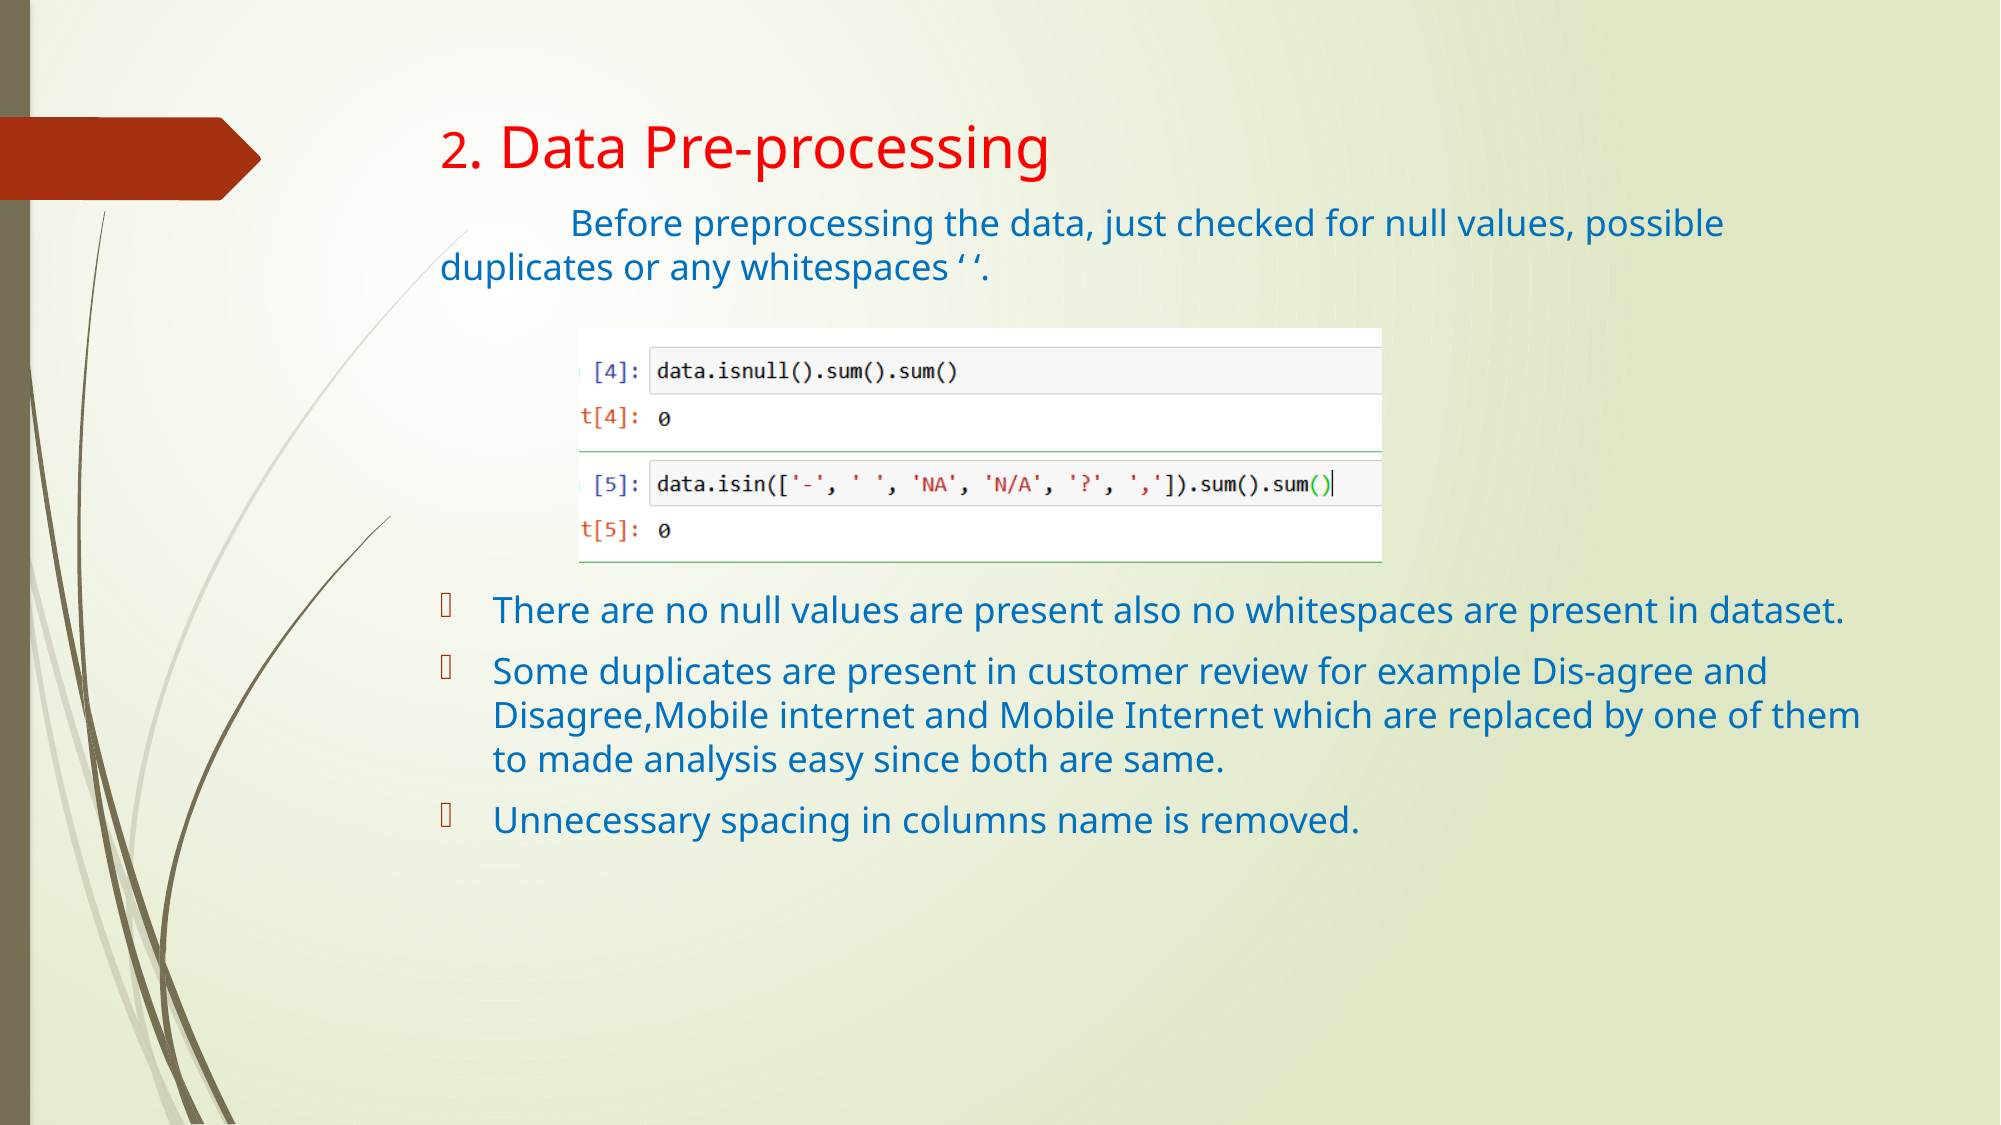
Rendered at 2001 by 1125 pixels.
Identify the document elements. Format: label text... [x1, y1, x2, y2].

picture [579, 328, 1382, 563]
list Before preprocessing the data, just checked for null values, possible duplicates or any whitespaces ‘ ‘. There are no null values are present also no whitespaces are present in dataset. Some duplicates are present in customer review for example Dis-agree and Disagree,Mobile internet and Mobile Internet which are replaced by one of them to made analysis easy since both are same. Unnecessary spacing in columns name is removed. [424, 193, 1888, 970]
title 2. Data Pre-processing [425, 102, 1888, 193]
